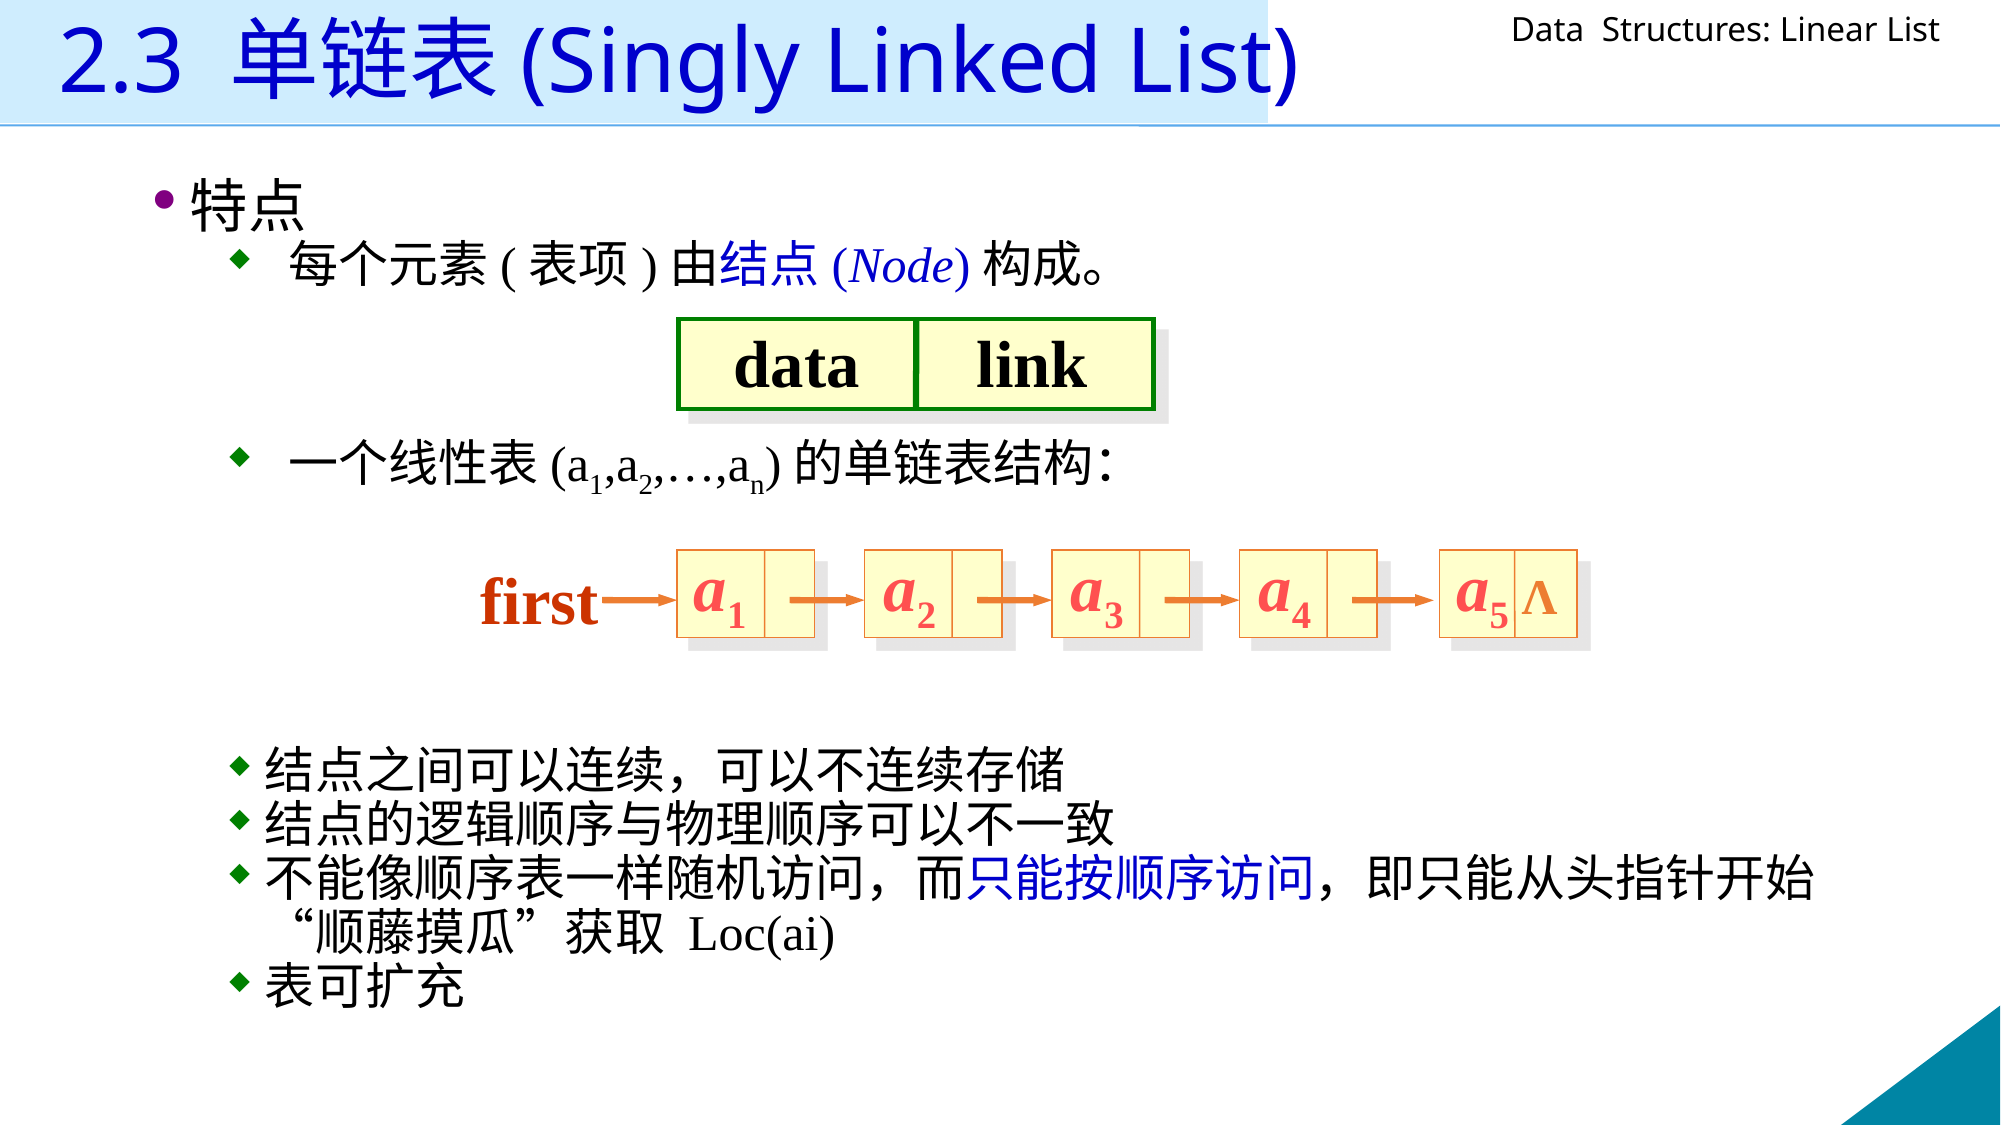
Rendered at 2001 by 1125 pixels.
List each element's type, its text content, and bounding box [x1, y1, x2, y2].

title 2.3 单链表(Singly Linked List) [43, 7, 1769, 121]
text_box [465, 537, 1577, 646]
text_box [678, 313, 1154, 409]
list 特点 每个元素(表项)由结点(Node)构成。 一个线性表(a1,a2,…,an)的单链表结构： 结点之间可以连续，可以不连续存储 结点的逻辑顺序与物理顺序可以不一致 不能像顺序表一样随机访问，而只能按顺序访问，即只能从头指针开始“顺藤摸瓜”获取 Loc(ai) 表可扩充 [137, 161, 1863, 1014]
